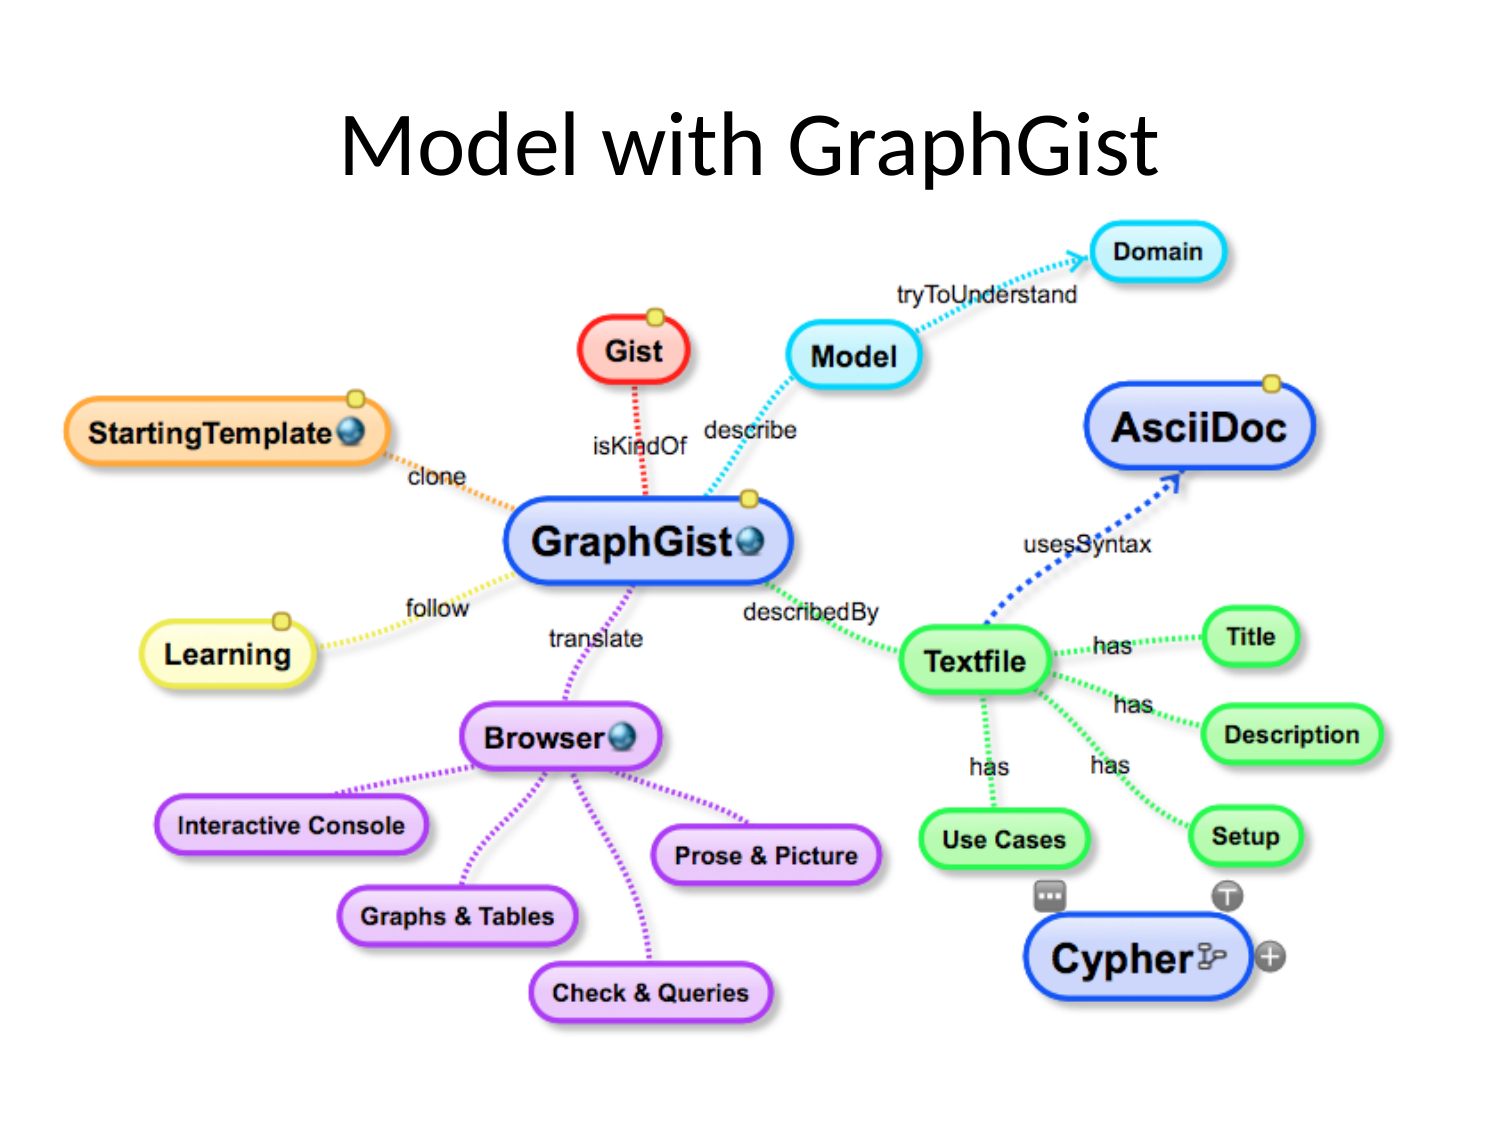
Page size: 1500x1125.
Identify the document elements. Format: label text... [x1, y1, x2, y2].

title Model with GraphGist [75, 45, 1425, 148]
picture [0, 150, 1500, 1125]
